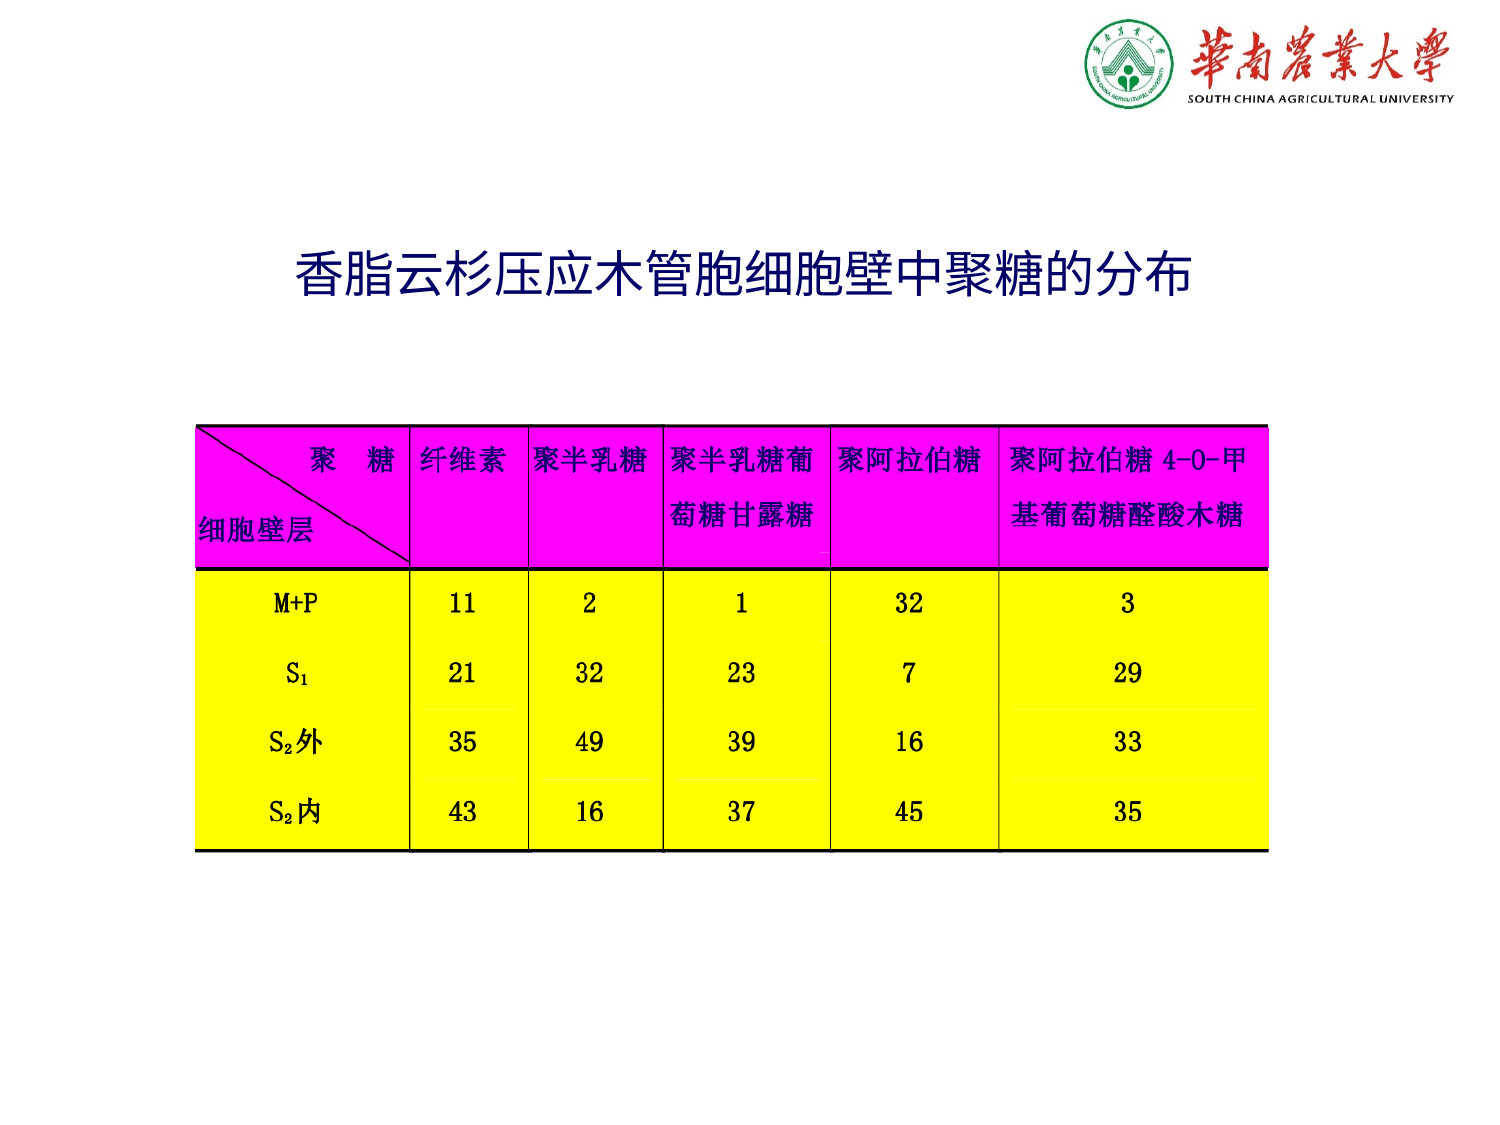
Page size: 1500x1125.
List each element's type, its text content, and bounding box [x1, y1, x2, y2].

text_box 香脂云杉压应木管胞细胞壁中聚糖的分布 [279, 235, 1290, 310]
picture [171, 403, 1290, 870]
picture [1024, 0, 1500, 127]
